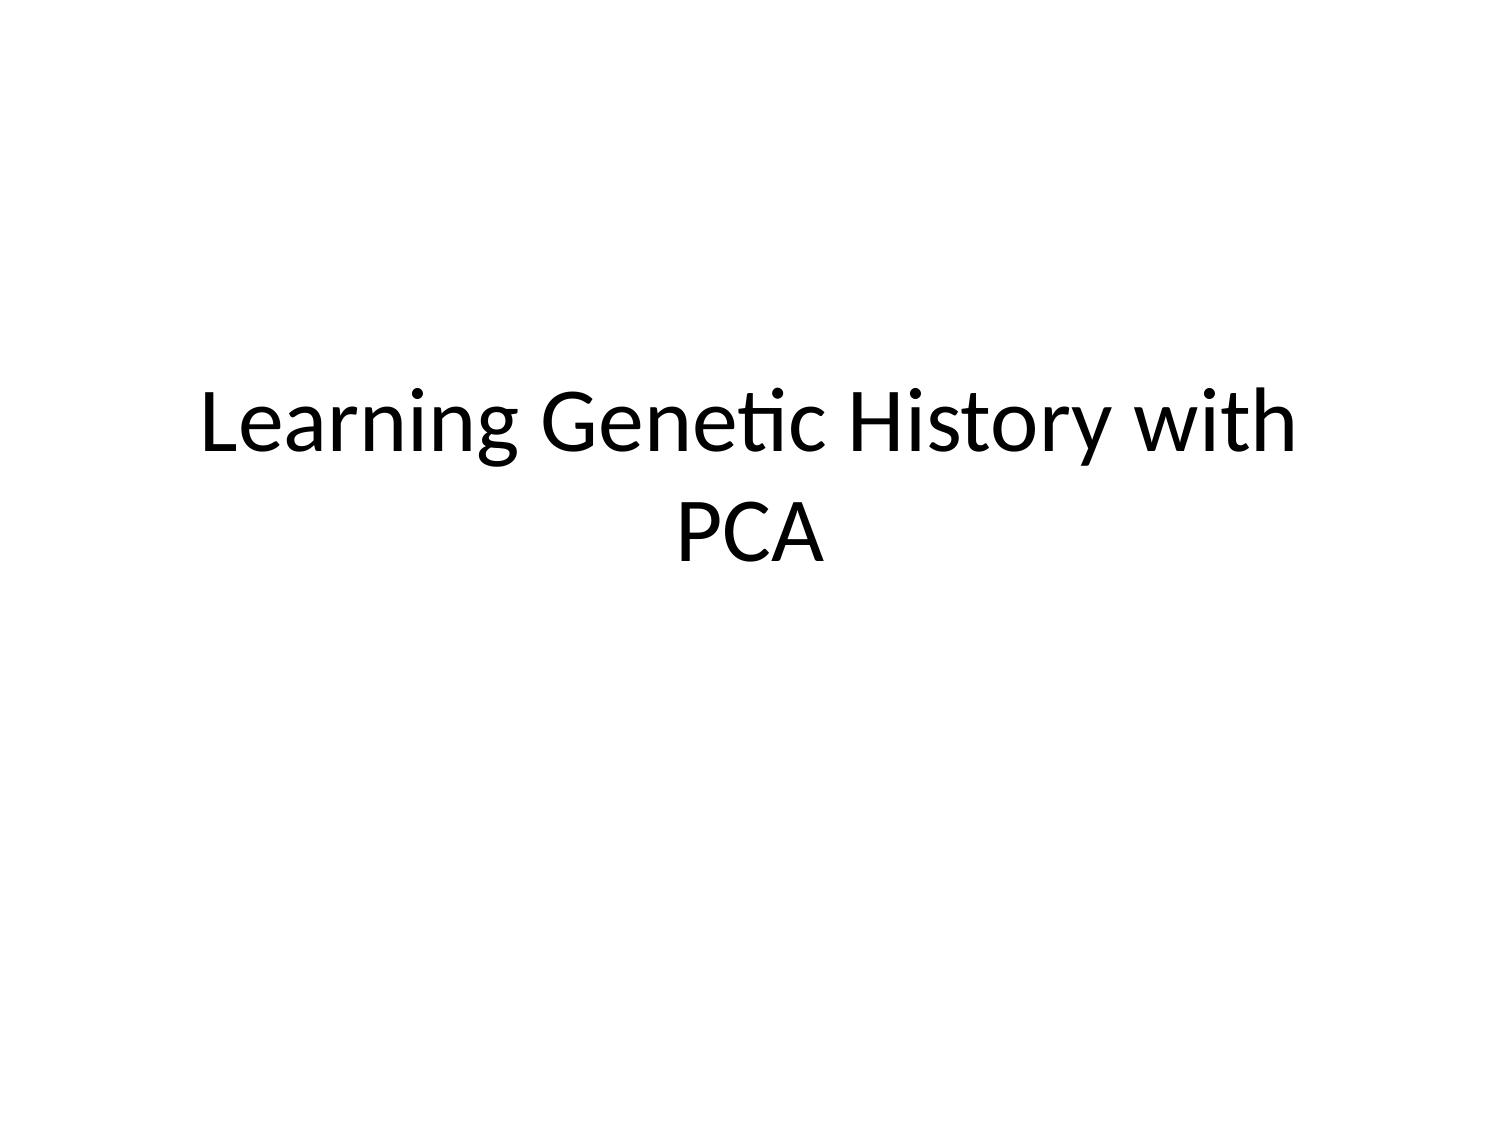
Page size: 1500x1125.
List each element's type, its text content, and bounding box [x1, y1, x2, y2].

title Learning Genetic History with PCA [112, 349, 1388, 591]
